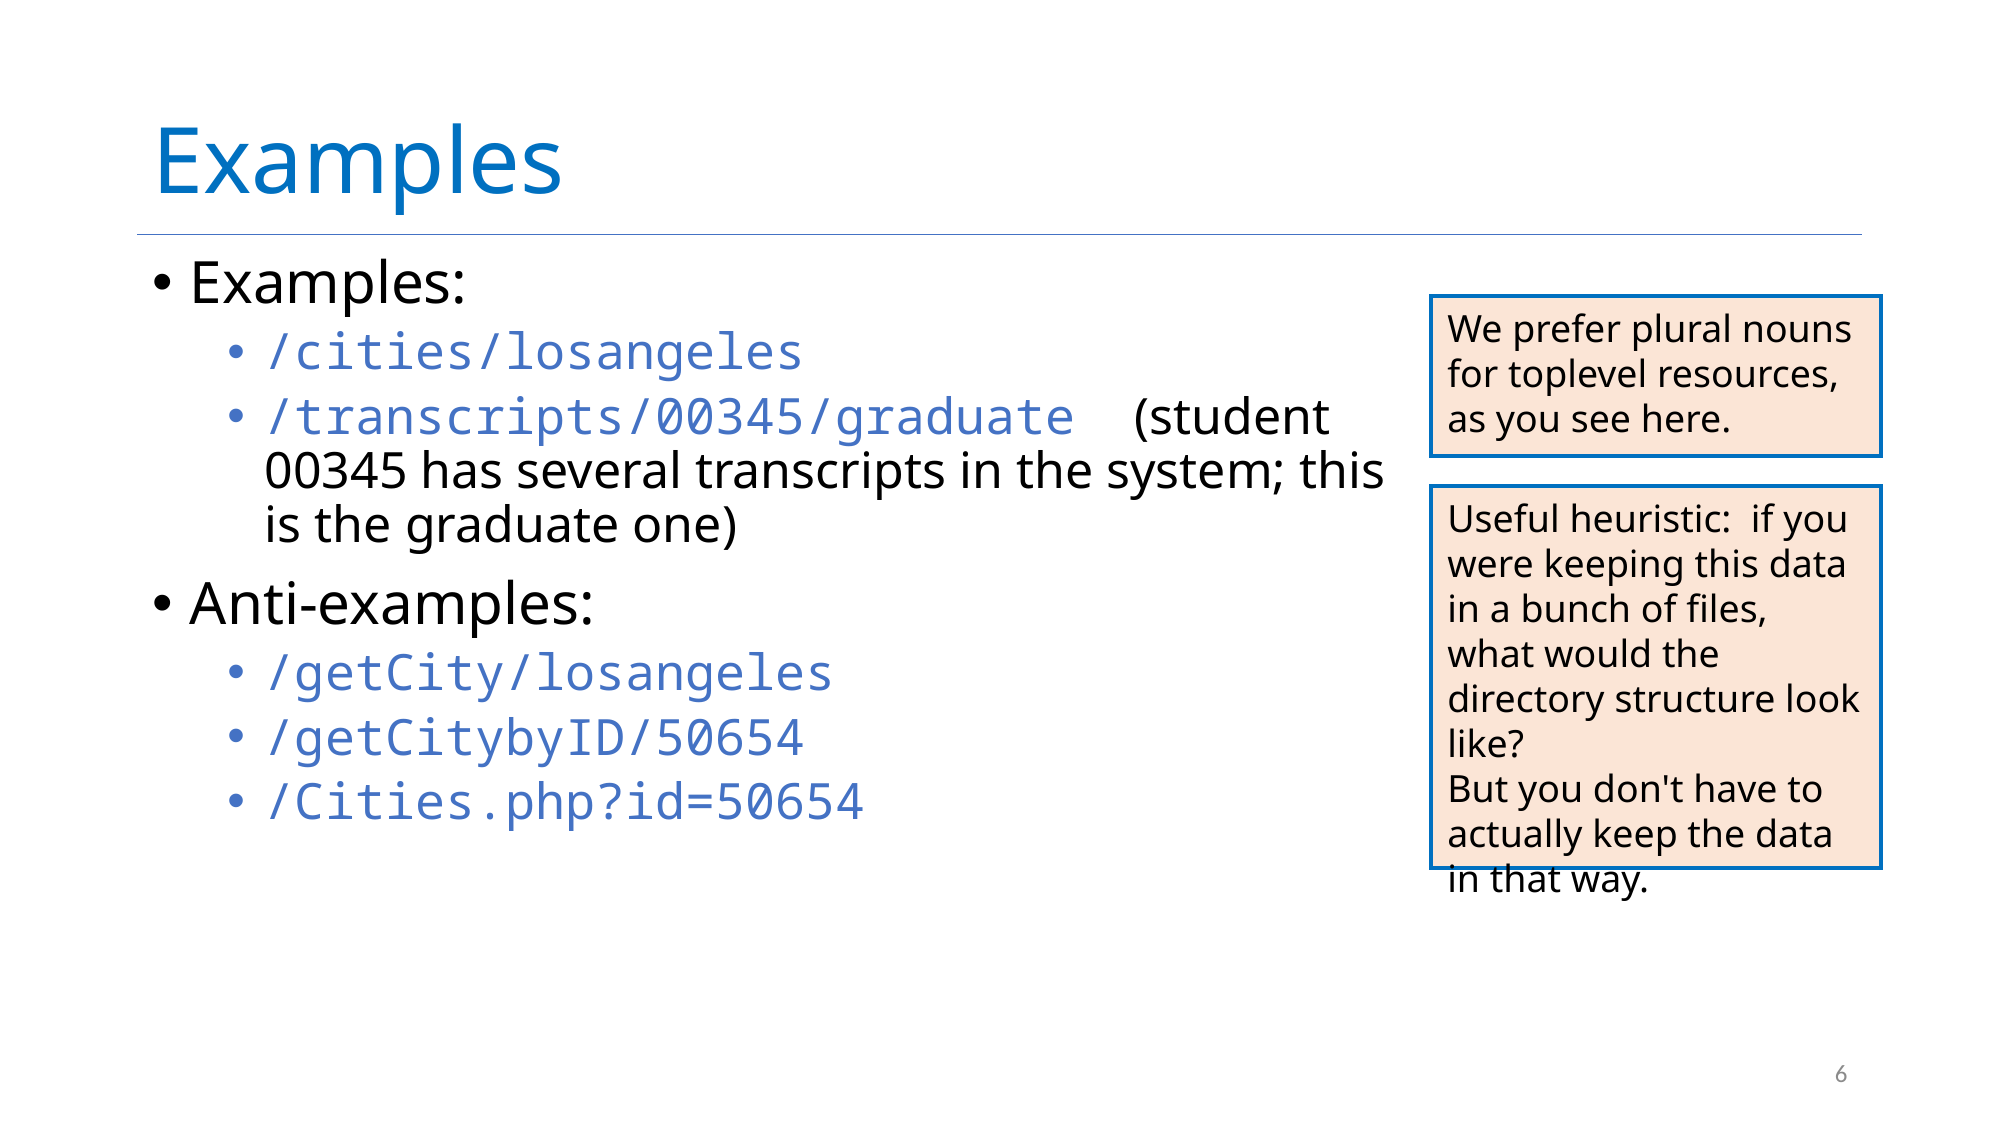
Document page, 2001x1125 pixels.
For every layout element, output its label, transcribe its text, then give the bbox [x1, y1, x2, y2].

list Examples: /cities/losangeles /transcripts/00345/graduate (student 00345 has several transcripts in the system; this is the graduate one) Anti-examples: /getCity/losangeles /getCitybyID/50654 /Cities.php?id=50654 [137, 246, 1432, 960]
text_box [1431, 486, 1882, 869]
slide_number 6 [1412, 1042, 1863, 1103]
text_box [1431, 296, 1882, 456]
title Examples [137, 3, 1863, 221]
